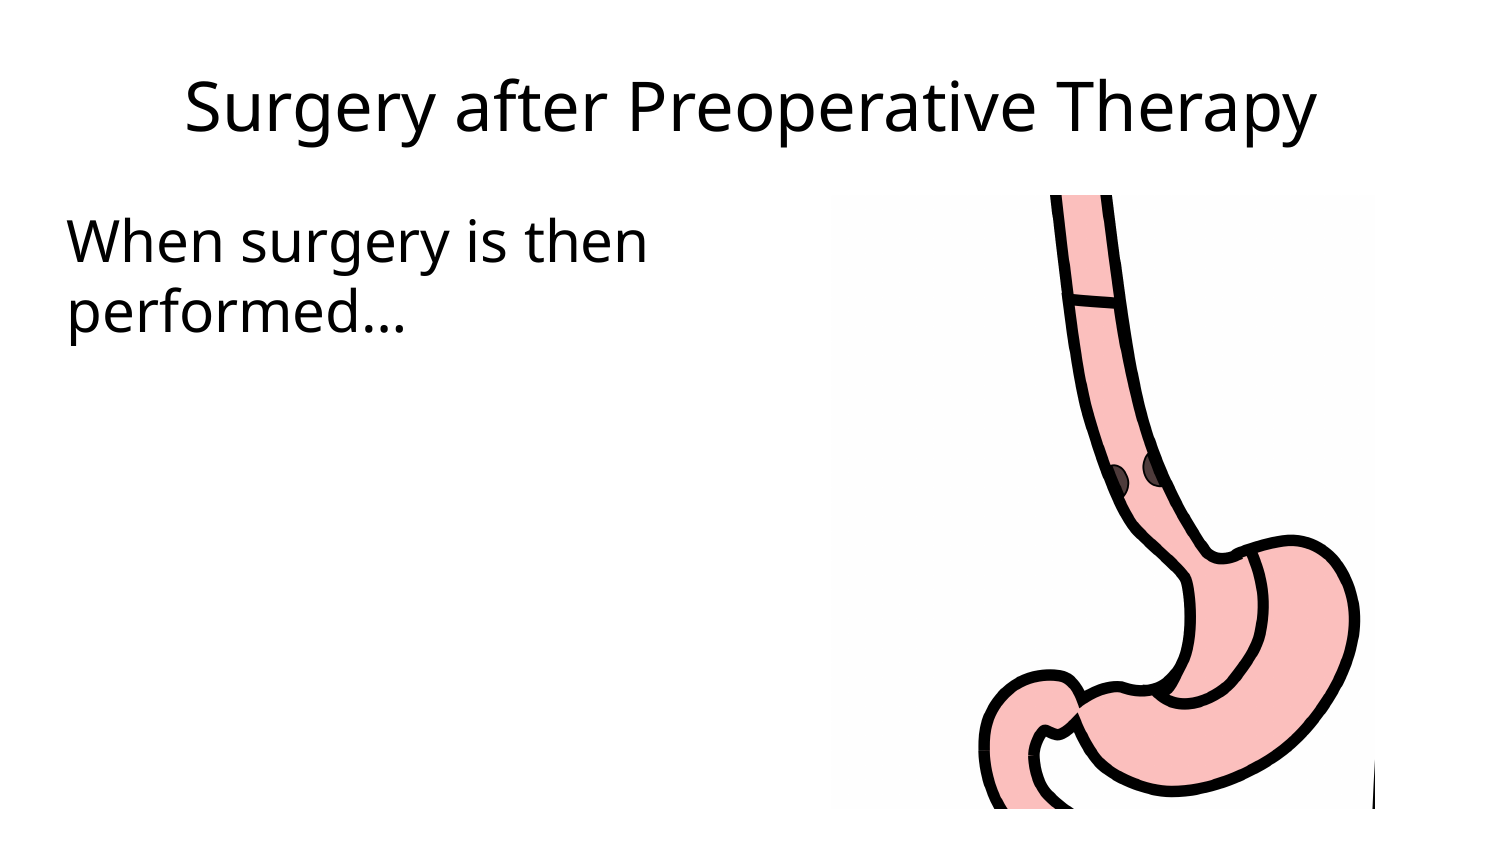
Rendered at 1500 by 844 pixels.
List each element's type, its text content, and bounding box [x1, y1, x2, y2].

title Surgery after Preoperative Therapy [51, 33, 1451, 175]
list When surgery is then performed… [51, 196, 738, 810]
picture [830, 195, 1376, 809]
